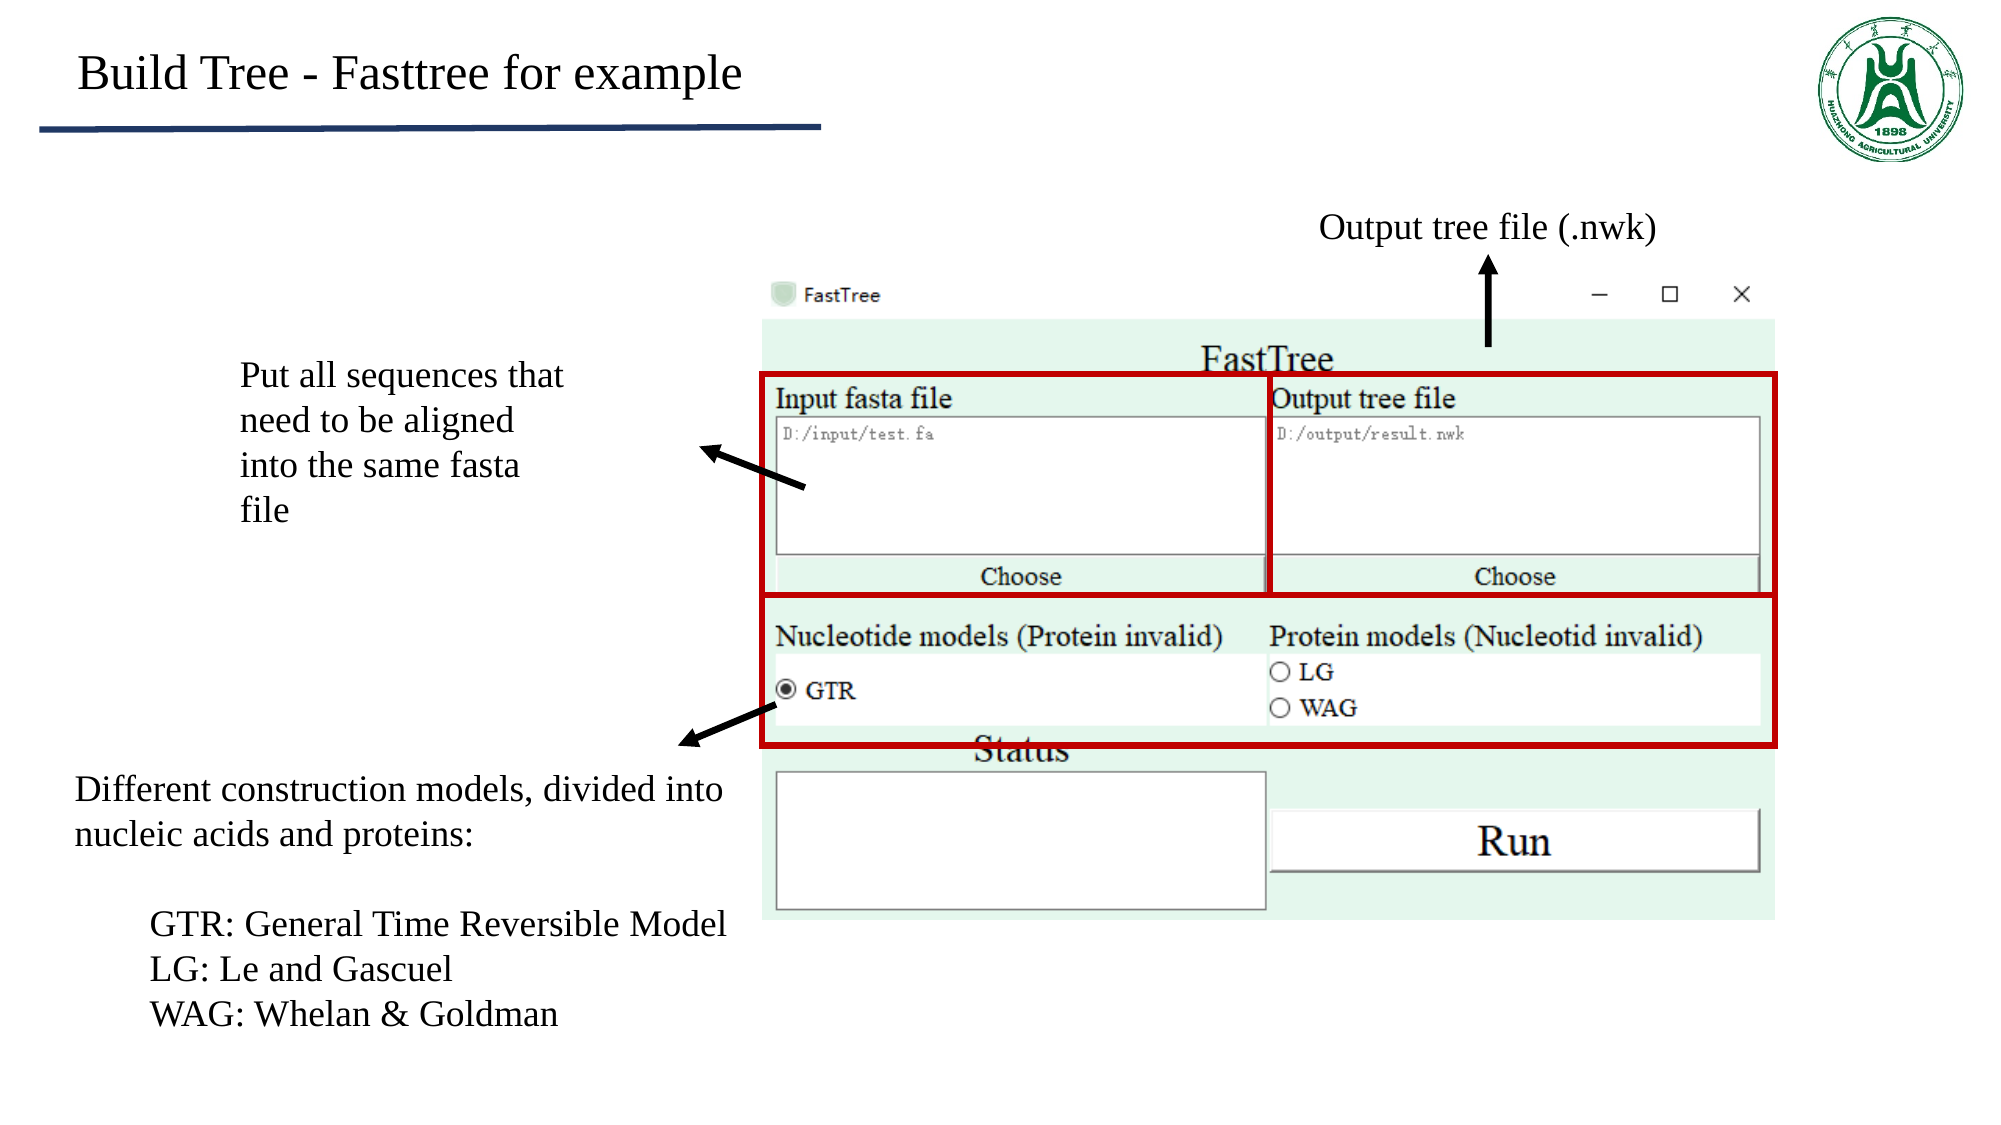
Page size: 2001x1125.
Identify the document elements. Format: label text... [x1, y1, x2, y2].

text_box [699, 446, 805, 488]
text_box Build Tree - Fasttree for example [62, 31, 1163, 107]
text_box [29, 32, 1281, 119]
text_box Different construction models, divided into nucleic acids and proteins: GTR: General Time Reversible Model LG: Le and Gascuel WAG: Whelan & Goldman [59, 756, 759, 1041]
text_box Output tree file (.nwk) [1303, 194, 1673, 254]
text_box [39, 126, 821, 130]
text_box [677, 704, 776, 746]
text_box Put all sequences that need to be aligned into the same fasta file [225, 342, 594, 538]
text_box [1808, 6, 1971, 195]
picture [762, 274, 1775, 920]
